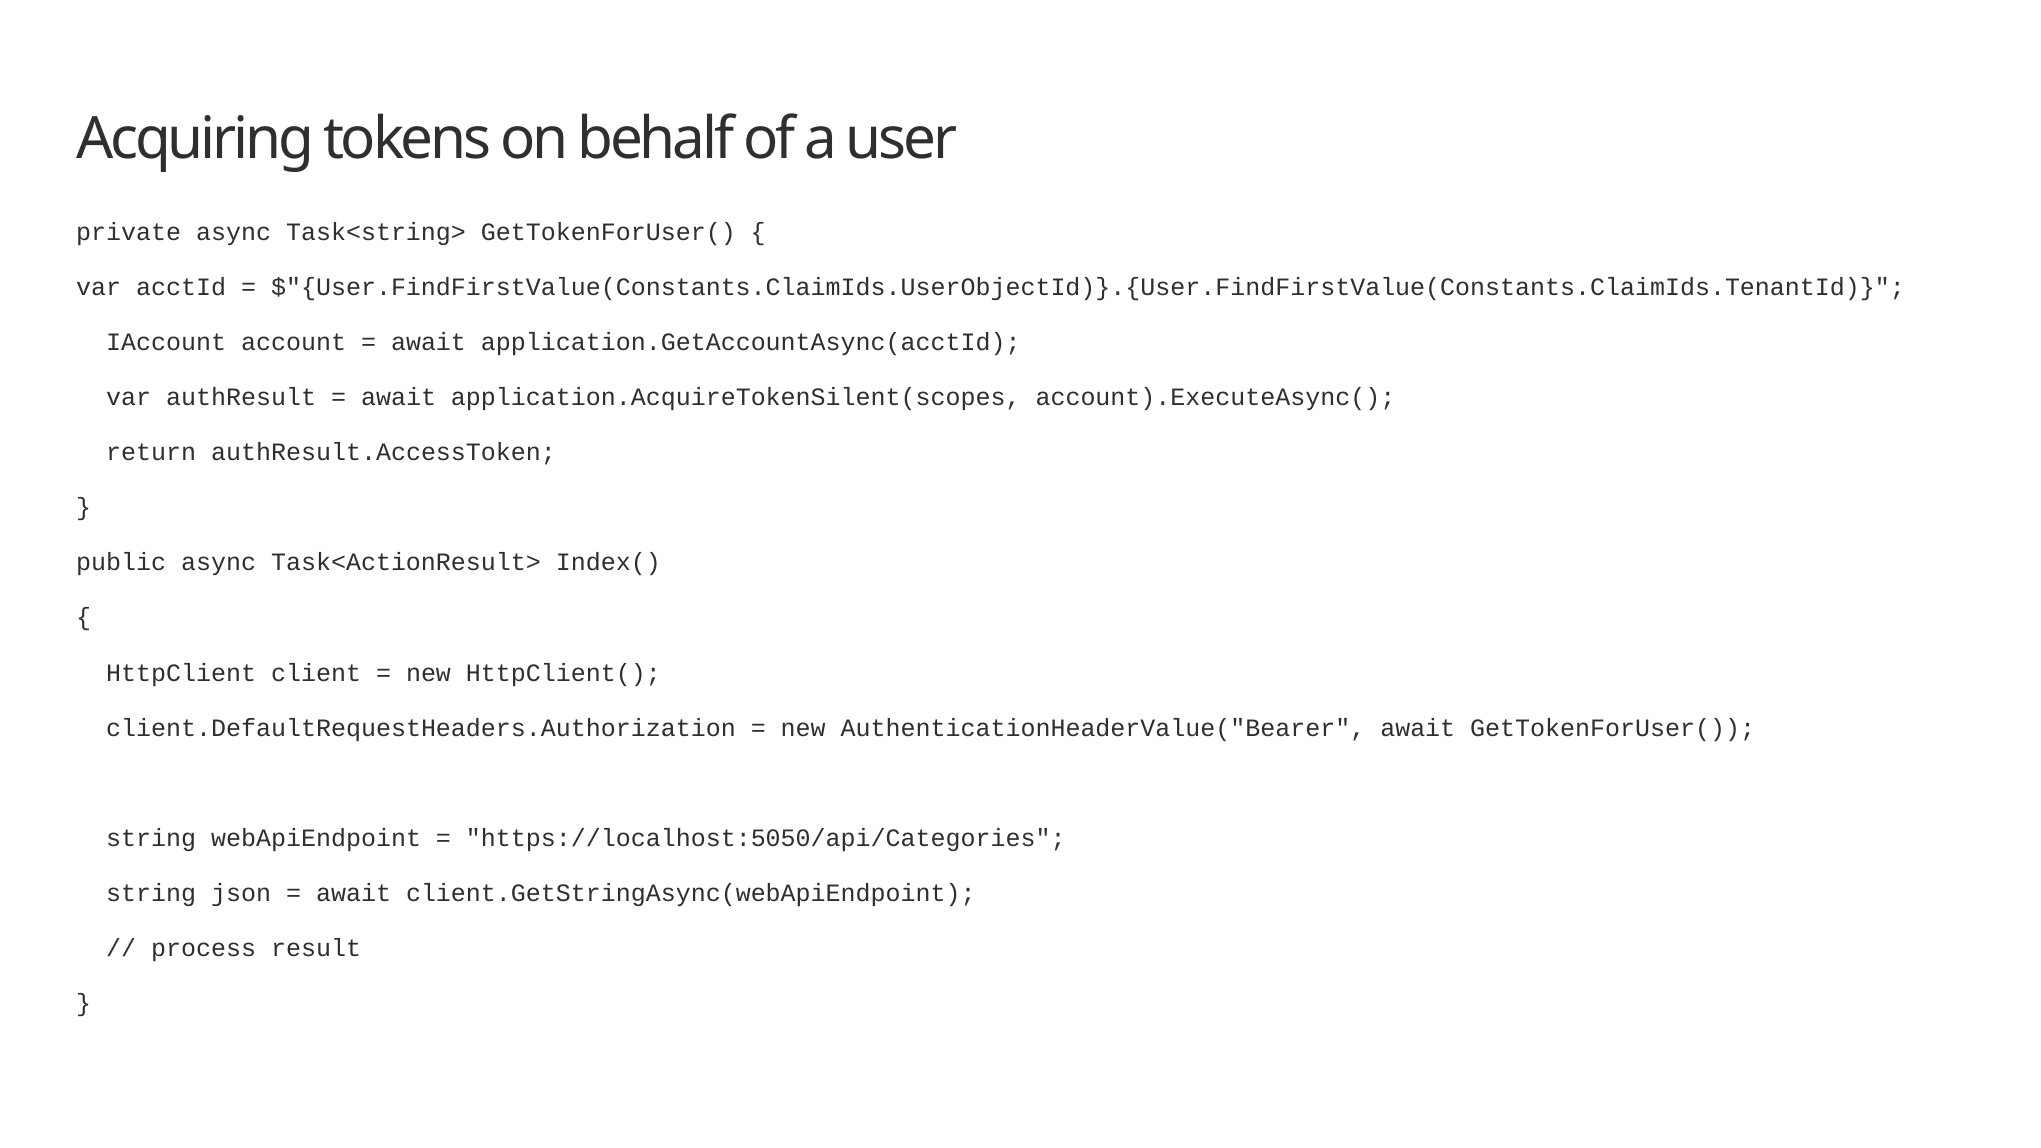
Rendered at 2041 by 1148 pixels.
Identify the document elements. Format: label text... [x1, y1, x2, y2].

list private async Task<string> GetTokenForUser() { var acctId = $"{User.FindFirstValue(Constants.ClaimIds.UserObjectId)}.{User.FindFirstValue(Constants.ClaimIds.TenantId)}"; IAccount account = await application.GetAccountAsync(acctId); var authResult = await application.AcquireTokenSilent(scopes, account).ExecuteAsync(); return authResult.AccessToken; } public async Task<ActionResult> Index() { HttpClient client = new HttpClient(); client.DefaultRequestHeaders.Authorization = new AuthenticationHeaderValue("Bearer", await GetTokenForUser()); string webApiEndpoint = "https://localhost:5050/api/Categories"; string json = await client.GetStringAsync(webApiEndpoint); // process result } [76, 195, 1969, 1033]
title Acquiring tokens on behalf of a user [76, 103, 1969, 172]
